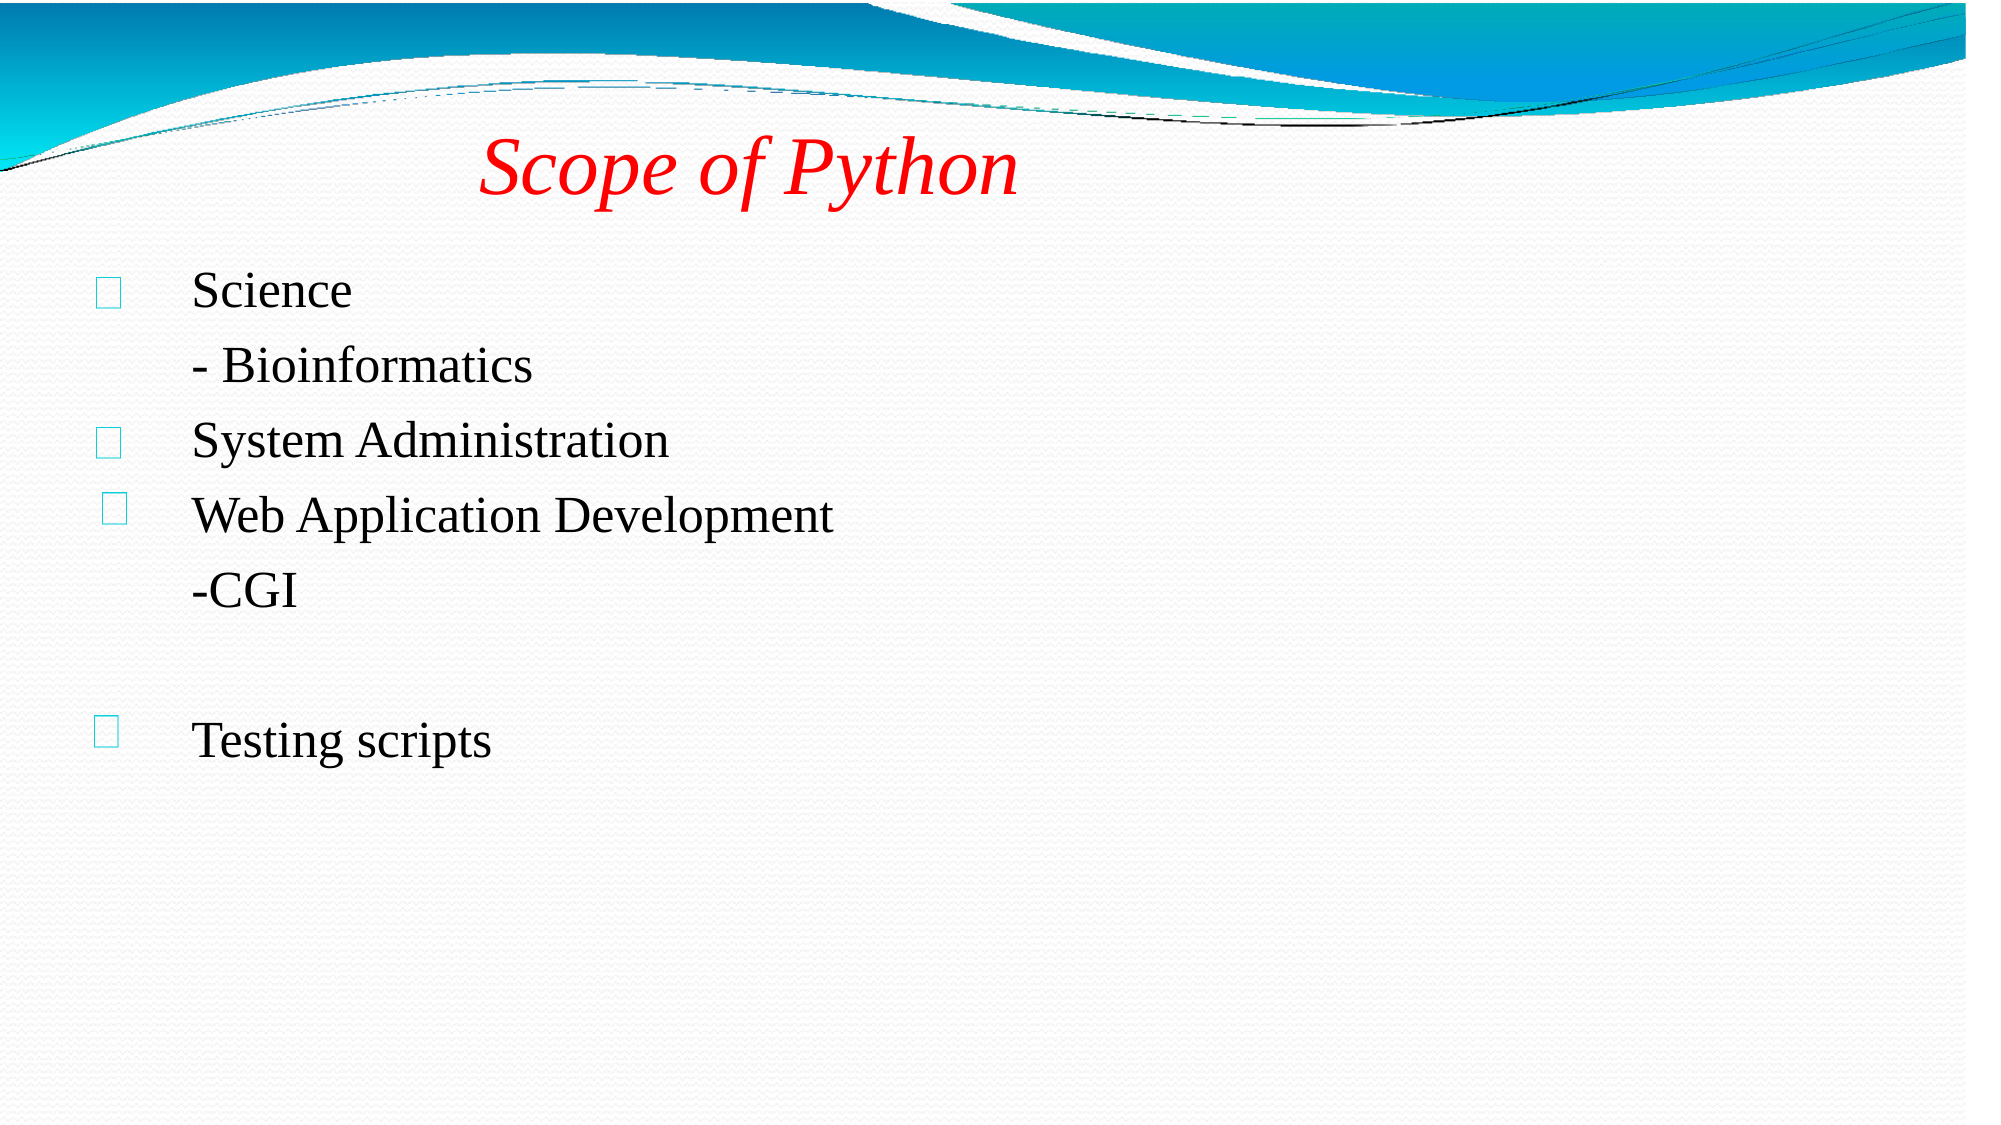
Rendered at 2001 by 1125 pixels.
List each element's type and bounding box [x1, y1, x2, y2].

text_box [0, 2, 1966, 1125]
